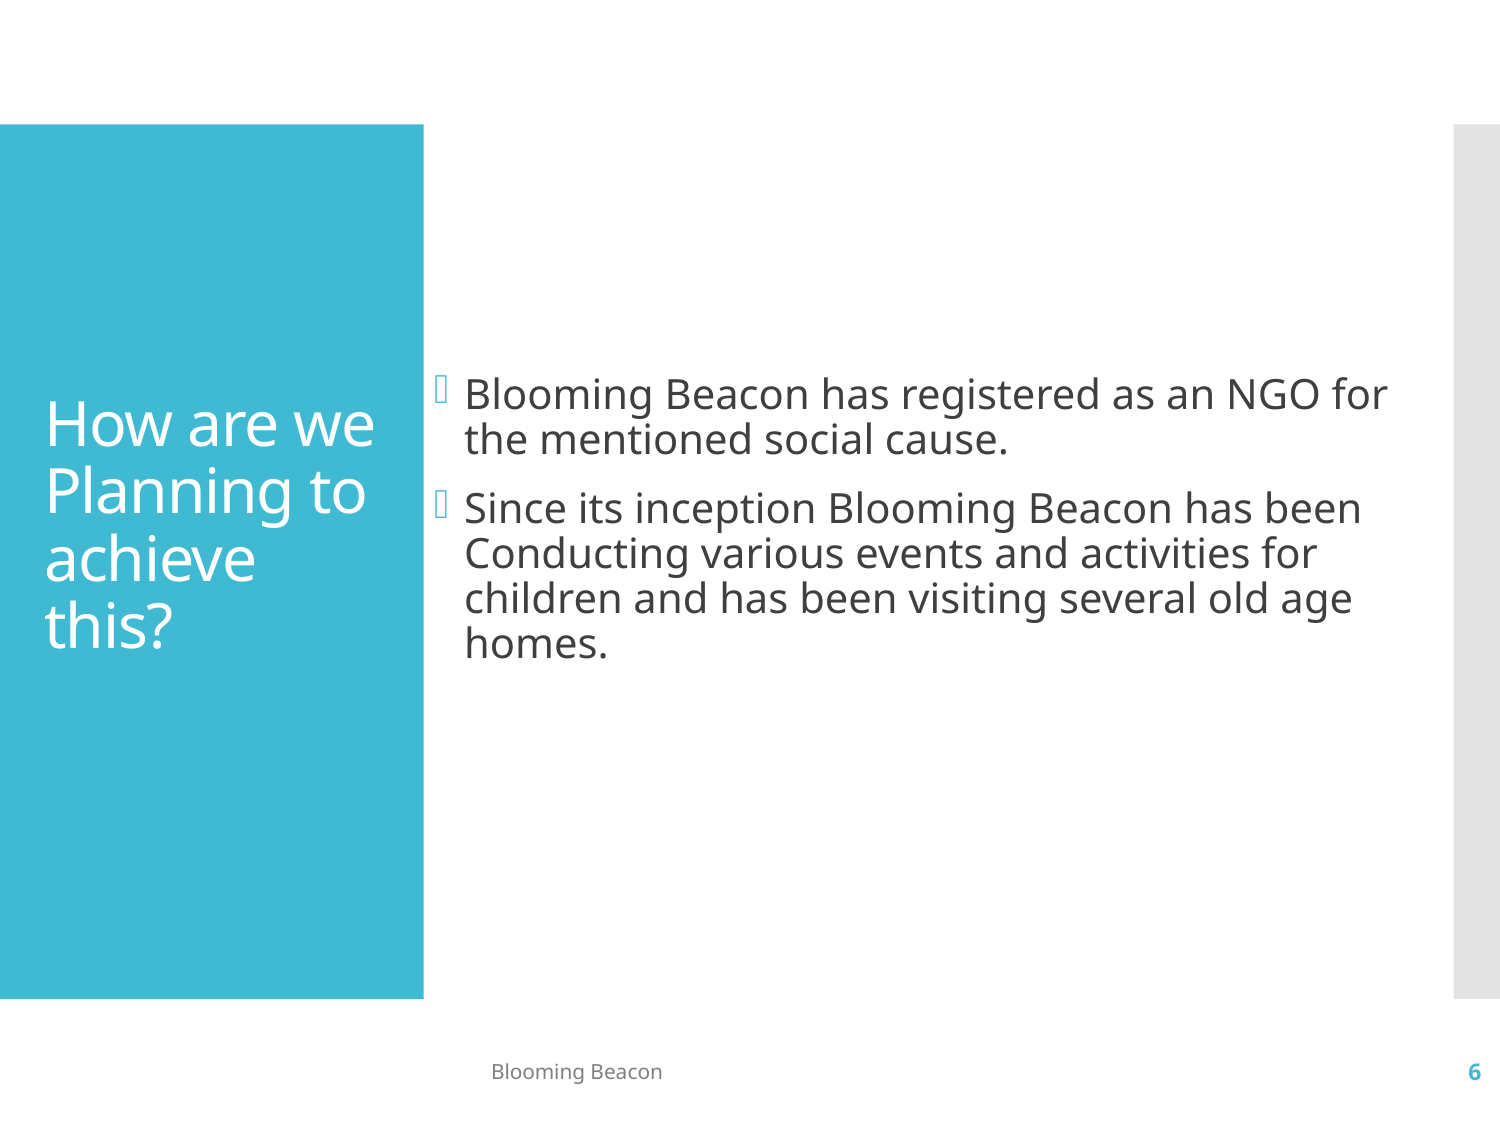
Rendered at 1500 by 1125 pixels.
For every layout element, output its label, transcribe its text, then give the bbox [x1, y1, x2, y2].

footer Blooming Beacon [476, 1042, 1204, 1103]
title How are we Planning to achieve this? [29, 219, 393, 835]
list Blooming Beacon has registered as an NGO for the mentioned social cause. Since its inception Blooming Beacon has been Conducting various events and activities for children and has been visiting several old age homes. [419, 302, 1436, 942]
slide_number 6 [1308, 1042, 1497, 1103]
